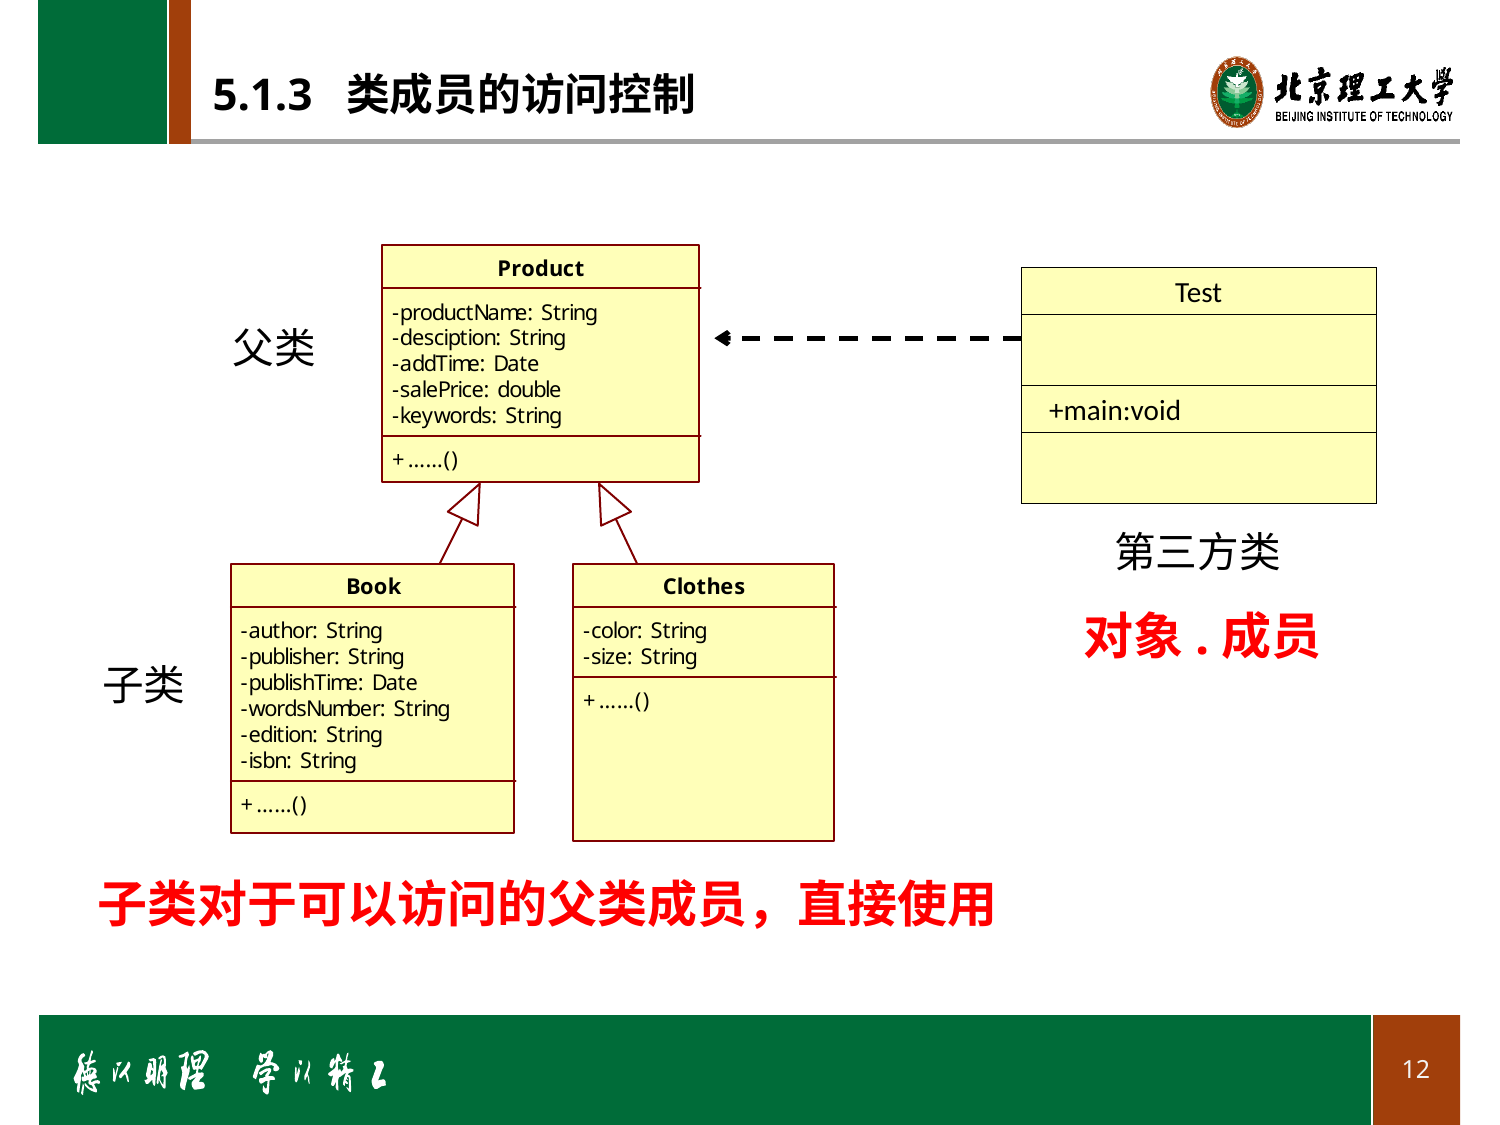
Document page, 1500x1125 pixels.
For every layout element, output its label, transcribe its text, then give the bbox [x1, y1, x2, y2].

picture [1210, 56, 1453, 128]
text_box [82, 204, 1398, 941]
title 5.1.3 类成员的访问控制 [197, 64, 1262, 128]
